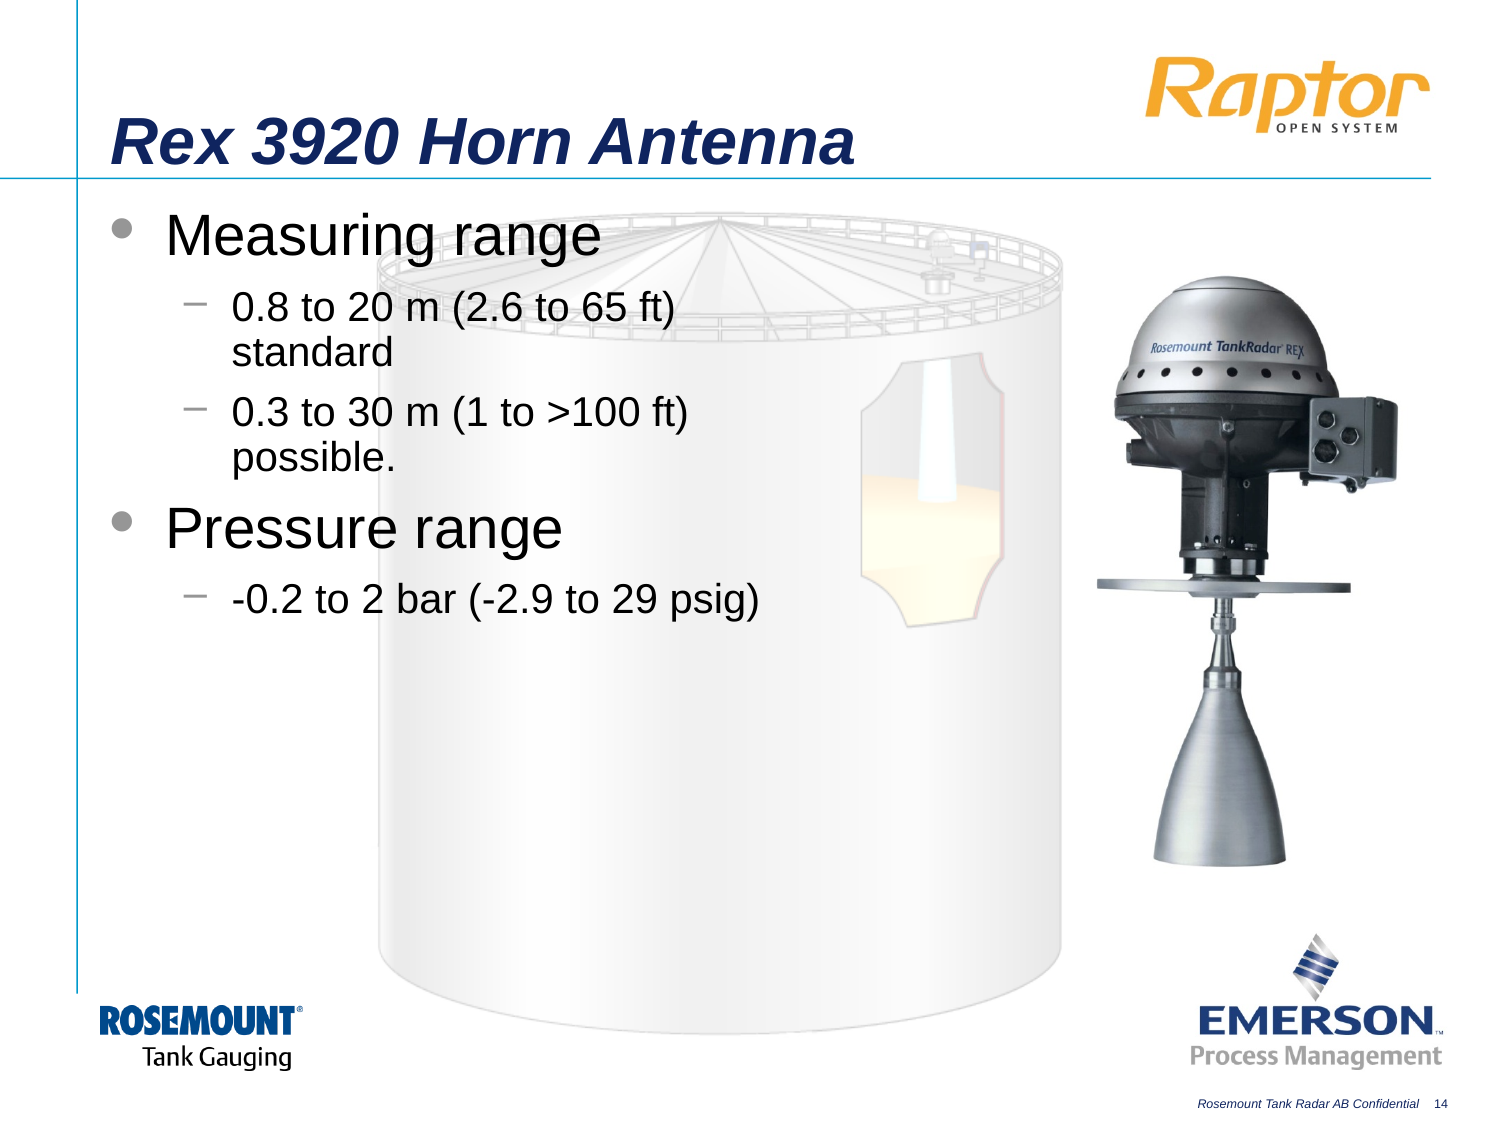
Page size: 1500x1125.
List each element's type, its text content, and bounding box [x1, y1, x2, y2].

picture [100, 1005, 303, 1071]
picture [1139, 54, 1436, 135]
title Rex 3920 Horn Antenna [95, 66, 1342, 186]
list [371, 207, 1068, 1038]
slide_number 14 [1412, 1095, 1449, 1109]
list Measuring range 0.8 to 20 m (2.6 to 65 ft) standard 0.3 to 30 m (1 to >100 ft) possible. Pressure range -0.2 to 2 bar (-2.9 to 29 psig) [93, 197, 810, 944]
picture [974, 184, 1483, 1098]
